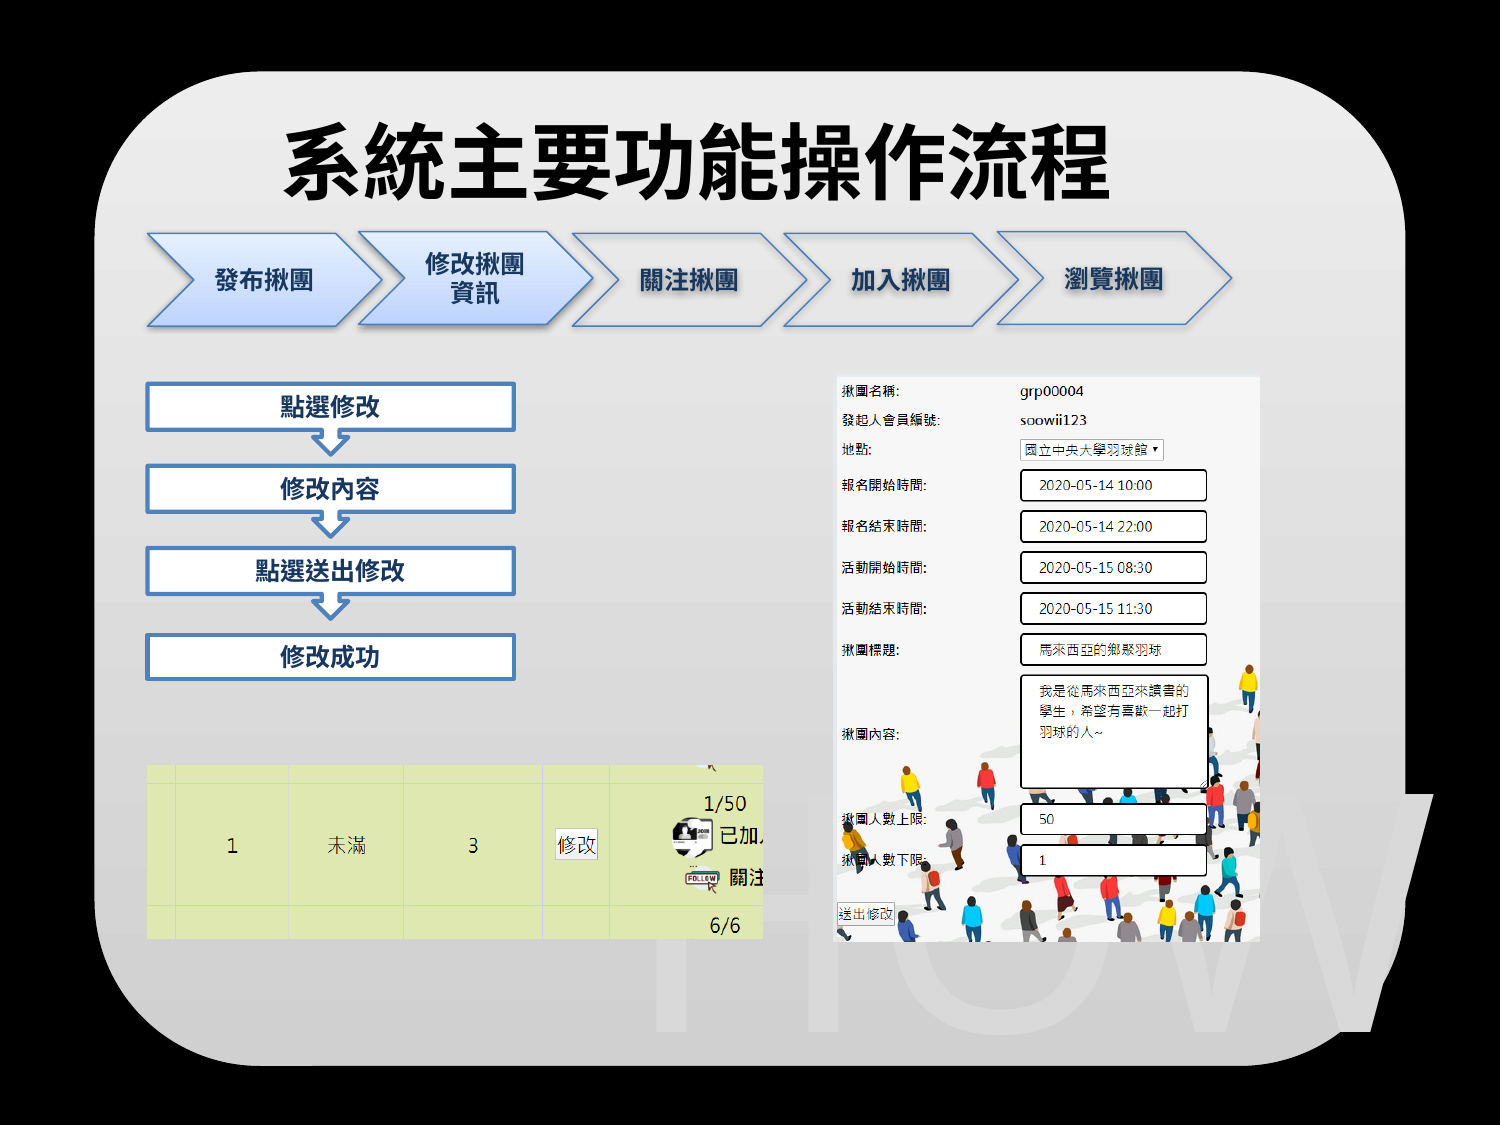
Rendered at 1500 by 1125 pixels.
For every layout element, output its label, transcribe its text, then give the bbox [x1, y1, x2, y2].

text_box HOW [609, 691, 1500, 1106]
picture [833, 371, 1260, 942]
text_box 加入揪團 [783, 232, 1020, 327]
text_box 修改成功 [145, 633, 516, 681]
text_box 瀏覽揪團 [996, 230, 1233, 326]
title 系統主要功能操作流程 [265, 62, 1211, 259]
picture [147, 765, 763, 939]
text_box 點選修改 [145, 381, 516, 457]
text_box 點選送出修改 [145, 545, 516, 621]
text_box 修改內容 [145, 463, 516, 539]
text_box 修改揪團資訊 [357, 230, 594, 326]
text_box 關注揪團 [571, 232, 808, 327]
text_box 發布揪團 [146, 232, 383, 327]
text_box [92, 69, 1407, 1068]
